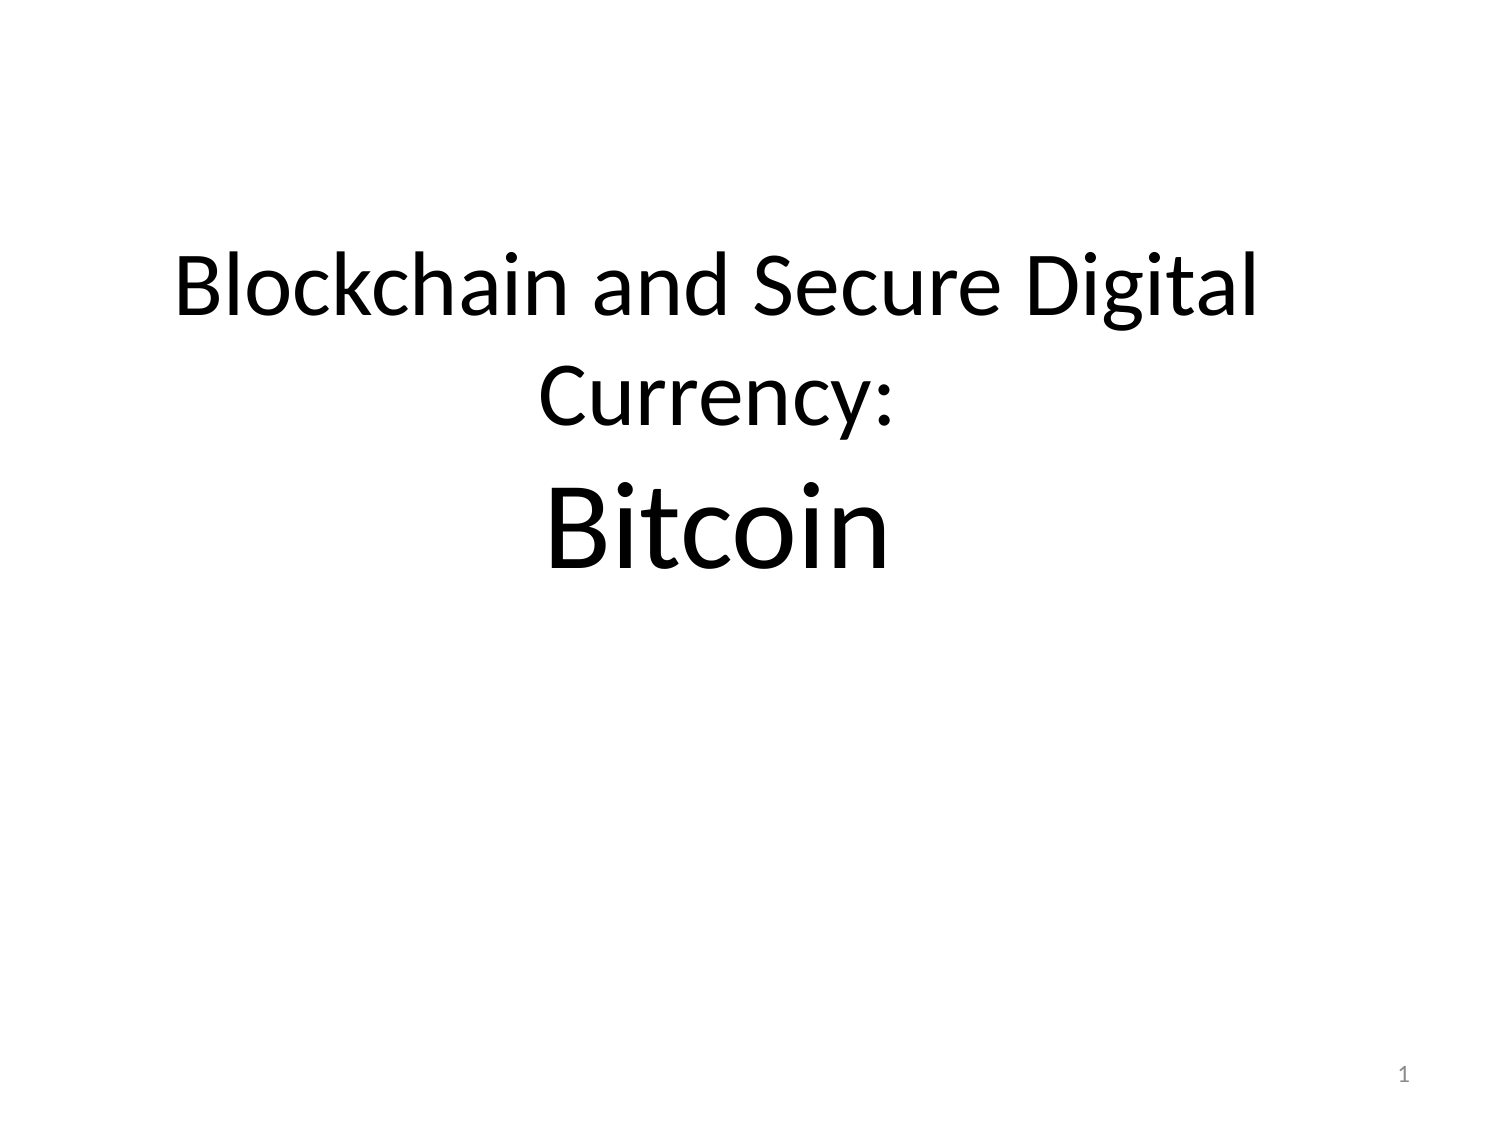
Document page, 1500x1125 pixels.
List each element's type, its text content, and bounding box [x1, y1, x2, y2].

slide_number 1 [1074, 1042, 1425, 1103]
title Blockchain and Secure Digital Currency: Bitcoin [22, 195, 1414, 622]
